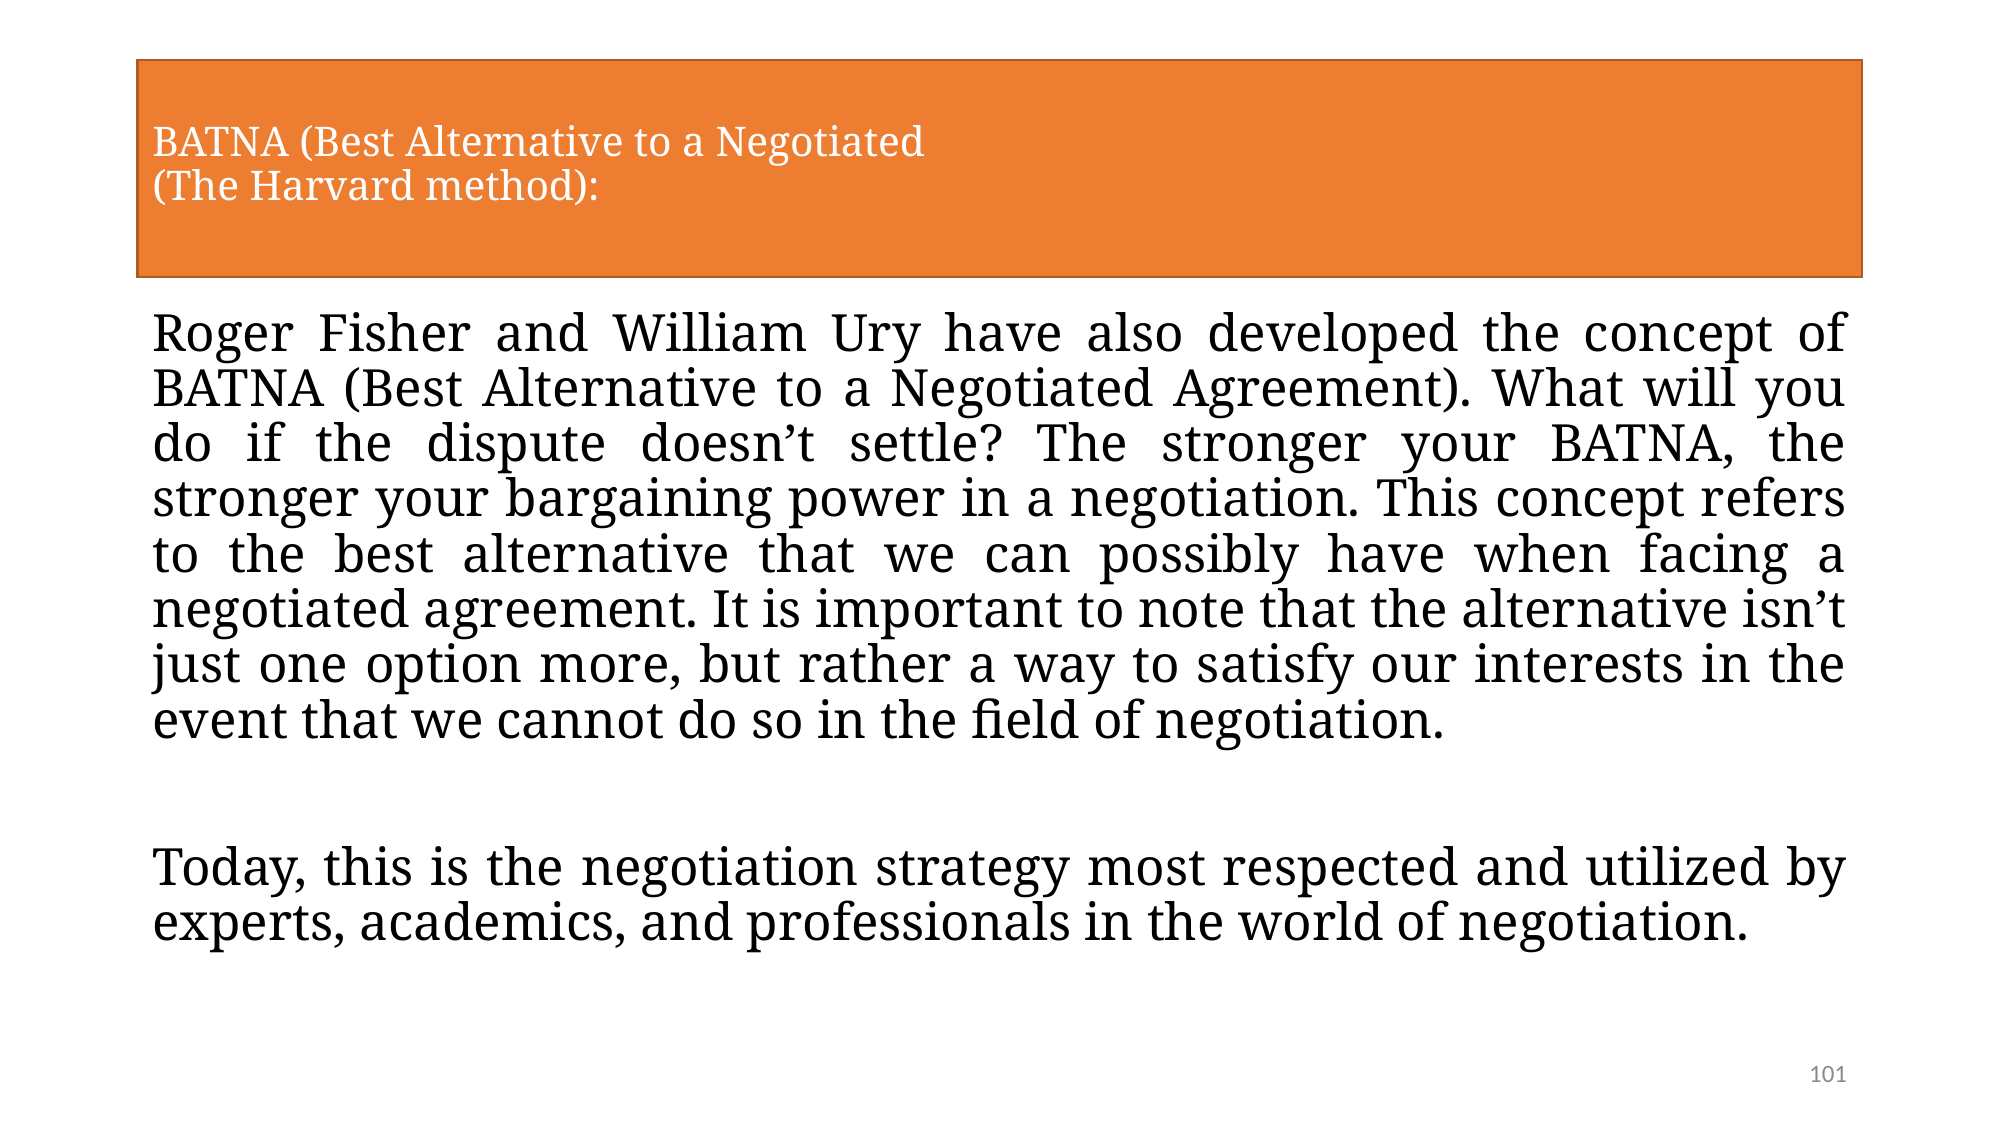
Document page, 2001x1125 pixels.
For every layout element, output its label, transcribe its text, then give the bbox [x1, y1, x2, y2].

list Roger Fisher and William Ury have also developed the concept of BATNA (Best Alternative to a Negotiated Agreement). What will you do if the dispute doesn’t settle? The stronger your BATNA, the stronger your bargaining power in a negotiation. This concept refers to the best alternative that we can possibly have when facing a negotiated agreement. It is important to note that the alternative isn’t just one option more, but rather a way to satisfy our interests in the event that we cannot do so in the field of negotiation. Today, this is the negotiation strategy most respected and utilized by experts, academics, and professionals in the world of negotiation. [137, 299, 1863, 1014]
title BATNA (Best Alternative to a Negotiated (The Harvard method): [136, 59, 1863, 278]
slide_number 101 [1412, 1042, 1863, 1103]
